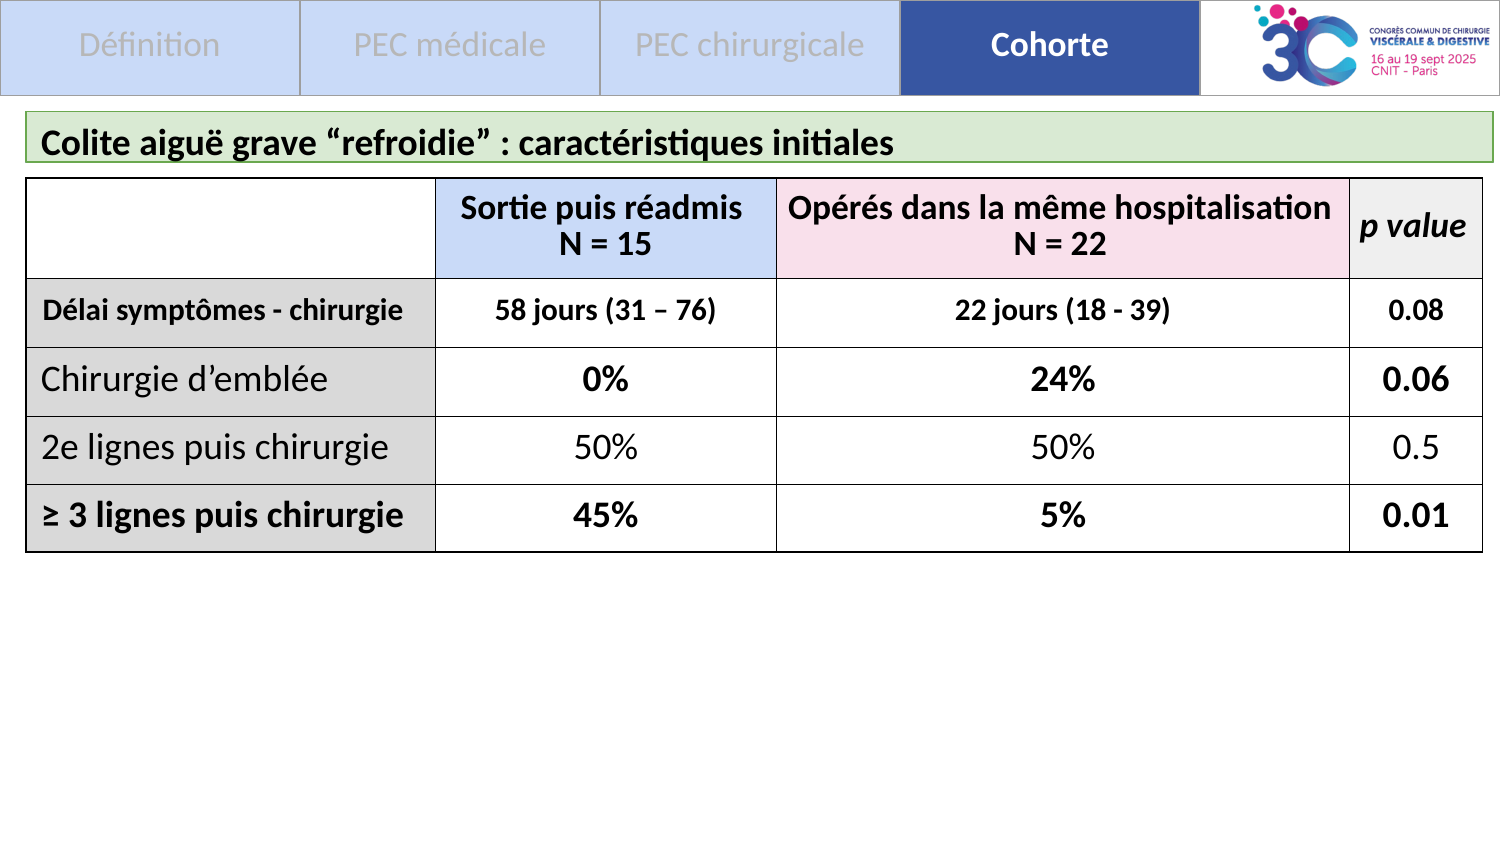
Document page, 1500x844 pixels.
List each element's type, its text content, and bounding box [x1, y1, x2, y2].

table_header PEC chirurgicale [601, 1, 899, 95]
table_cell Délai symptômes - chirurgie [27, 279, 435, 347]
table_cell 0.06 [1350, 348, 1482, 416]
table_cell 50% [436, 417, 776, 484]
text_box Colite aiguë grave “refroidie” : caractéristiques initiales [25, 111, 1493, 162]
table_header p value [1350, 179, 1482, 278]
table_header [27, 179, 435, 278]
table_cell 0.5 [1350, 417, 1482, 484]
table_cell 5% [777, 485, 1349, 551]
table_cell 58 jours (31 – 76) [436, 279, 776, 347]
table_cell 0.08 [1350, 279, 1482, 347]
table_header Cohorte [901, 1, 1199, 95]
table_cell 0.01 [1350, 485, 1482, 551]
table_header Opérés dans la même hospitalisation N = 22 [777, 179, 1349, 278]
table_cell 2e lignes puis chirurgie [27, 417, 435, 484]
table_cell 50% [777, 417, 1349, 484]
table_header [1201, 1, 1244, 95]
table_header Définition [1, 1, 299, 95]
table_cell 0% [436, 348, 776, 416]
picture [1247, 0, 1500, 98]
table_cell 45% [436, 485, 776, 551]
table_cell Chirurgie d’emblée [27, 348, 435, 416]
table_cell 24% [777, 348, 1349, 416]
table_header PEC médicale [301, 1, 599, 95]
table_cell ≥ 3 lignes puis chirurgie [27, 485, 435, 551]
table_cell 22 jours (18 - 39) [777, 279, 1349, 347]
table_header Sortie puis réadmis N = 15 [436, 179, 776, 278]
